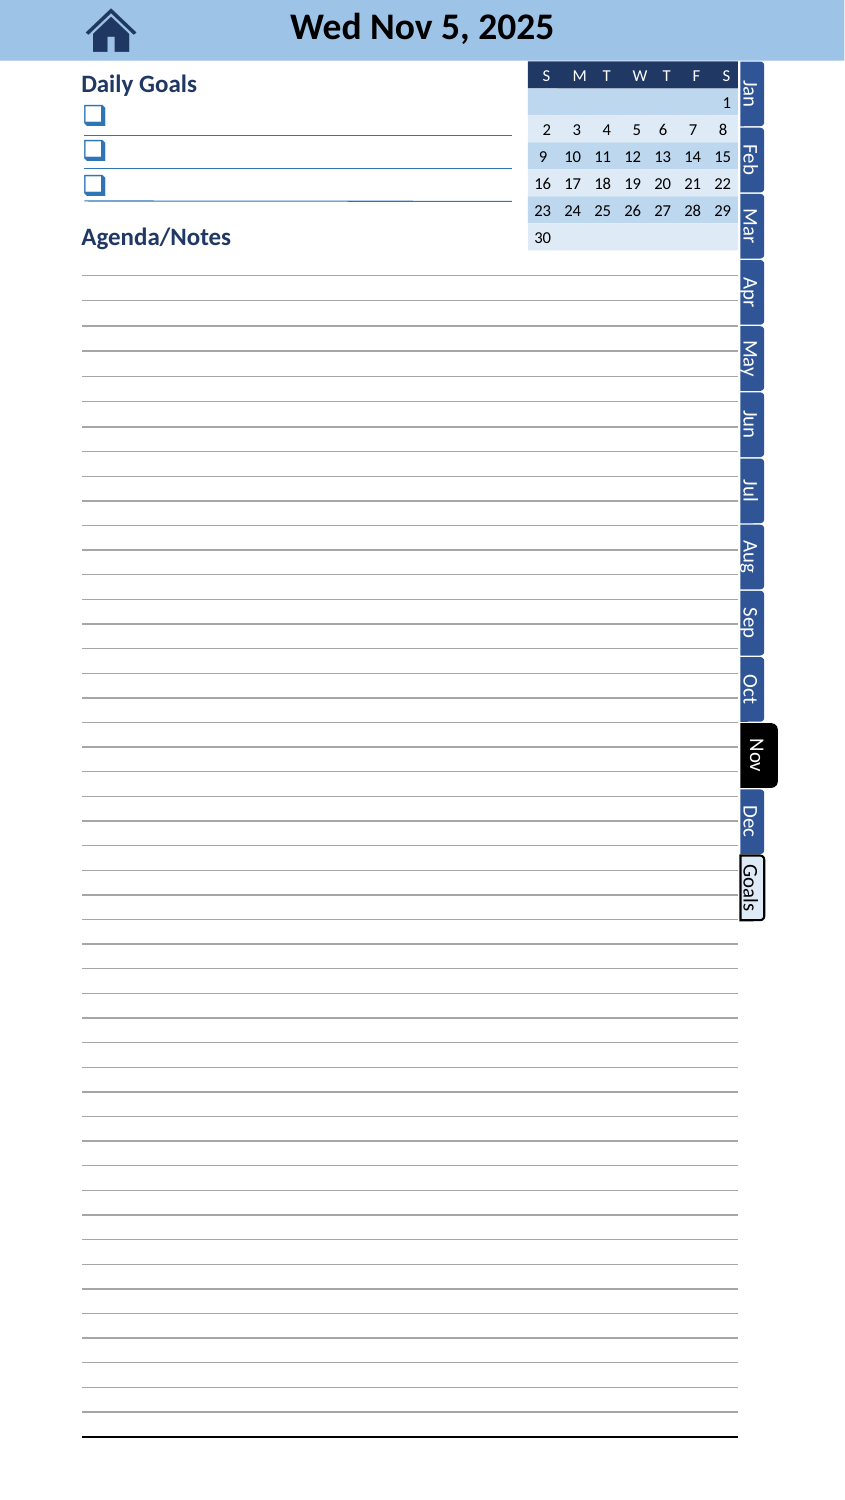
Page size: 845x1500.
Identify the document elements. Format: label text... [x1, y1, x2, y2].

list Wed Nov 5, 2025 [190, 0, 655, 61]
picture [82, 1, 140, 59]
